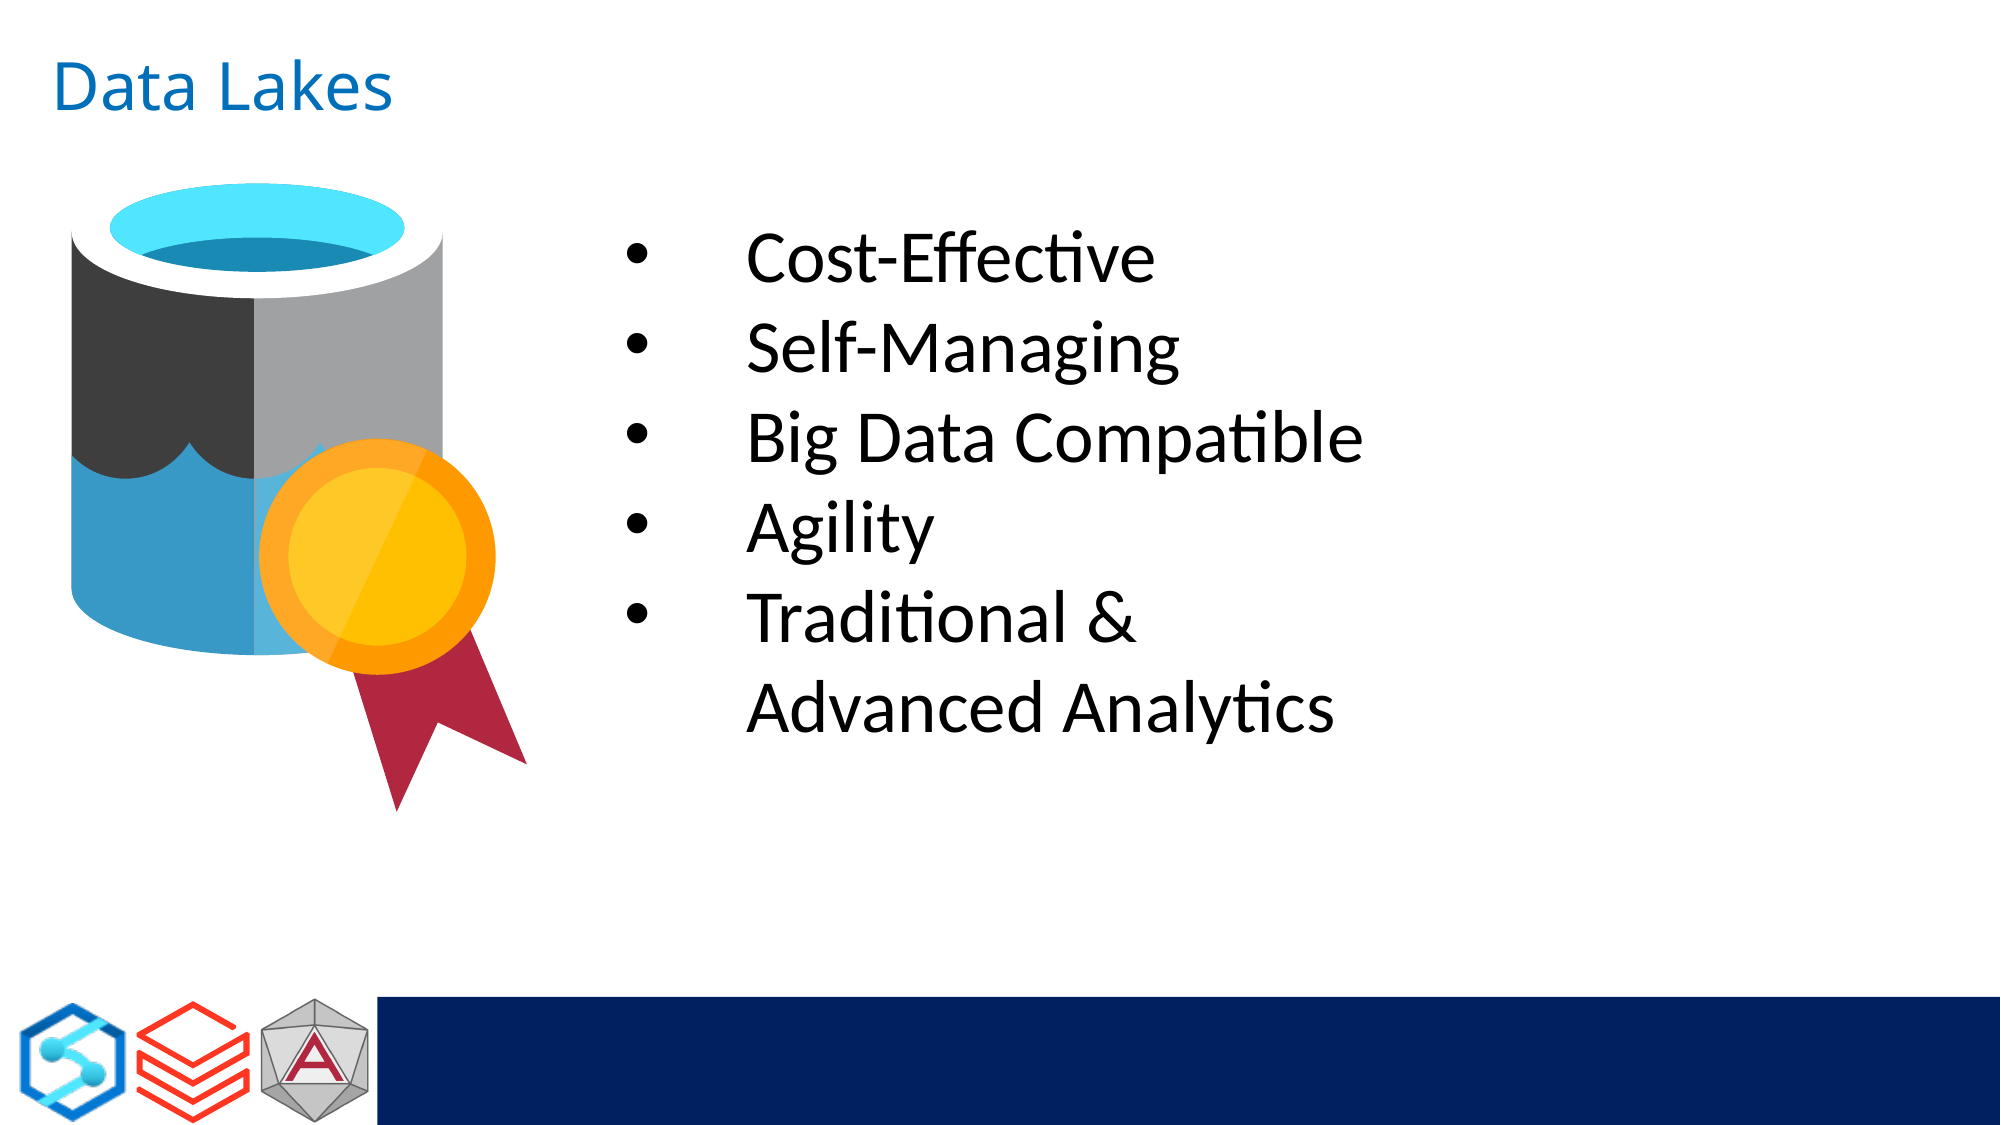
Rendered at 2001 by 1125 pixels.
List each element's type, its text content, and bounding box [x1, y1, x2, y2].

picture [251, 997, 377, 1124]
title Data Lakes [37, 35, 1169, 136]
picture [13, 1003, 133, 1122]
text_box Cost-Effective Self-Managing Big Data Compatible Agility Traditional & Advanced Analytics [609, 200, 1456, 756]
picture [66, 160, 528, 812]
